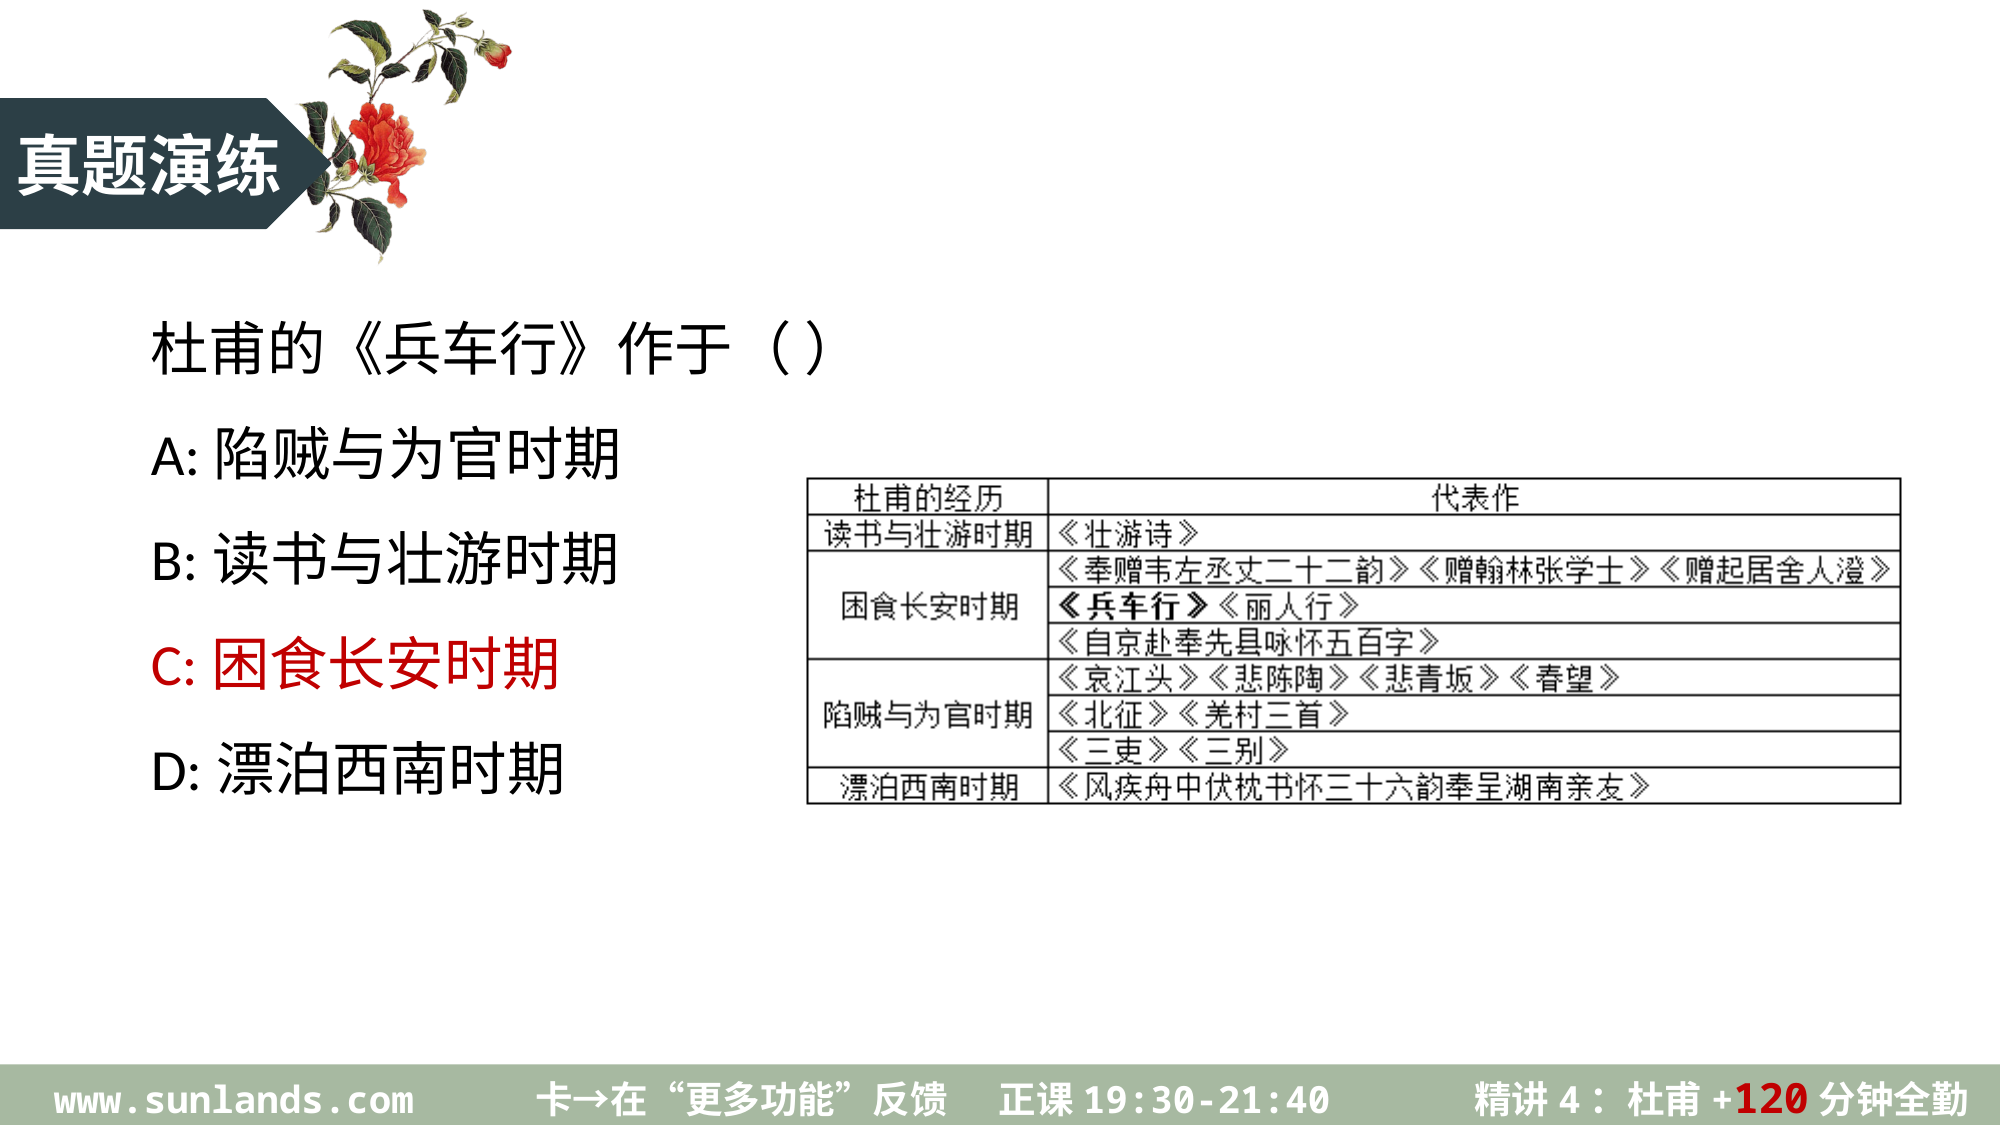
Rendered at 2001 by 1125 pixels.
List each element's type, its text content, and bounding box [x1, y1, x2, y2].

text_box 真题演练 [0, 98, 260, 230]
picture [209, 0, 571, 289]
picture [801, 472, 1908, 816]
text_box 杜甫的《兵车行》作于（ ） A:陷贼与为官时期 B:读书与壮游时期 C:困食长安时期 D:漂泊西南时期 [136, 269, 1908, 810]
